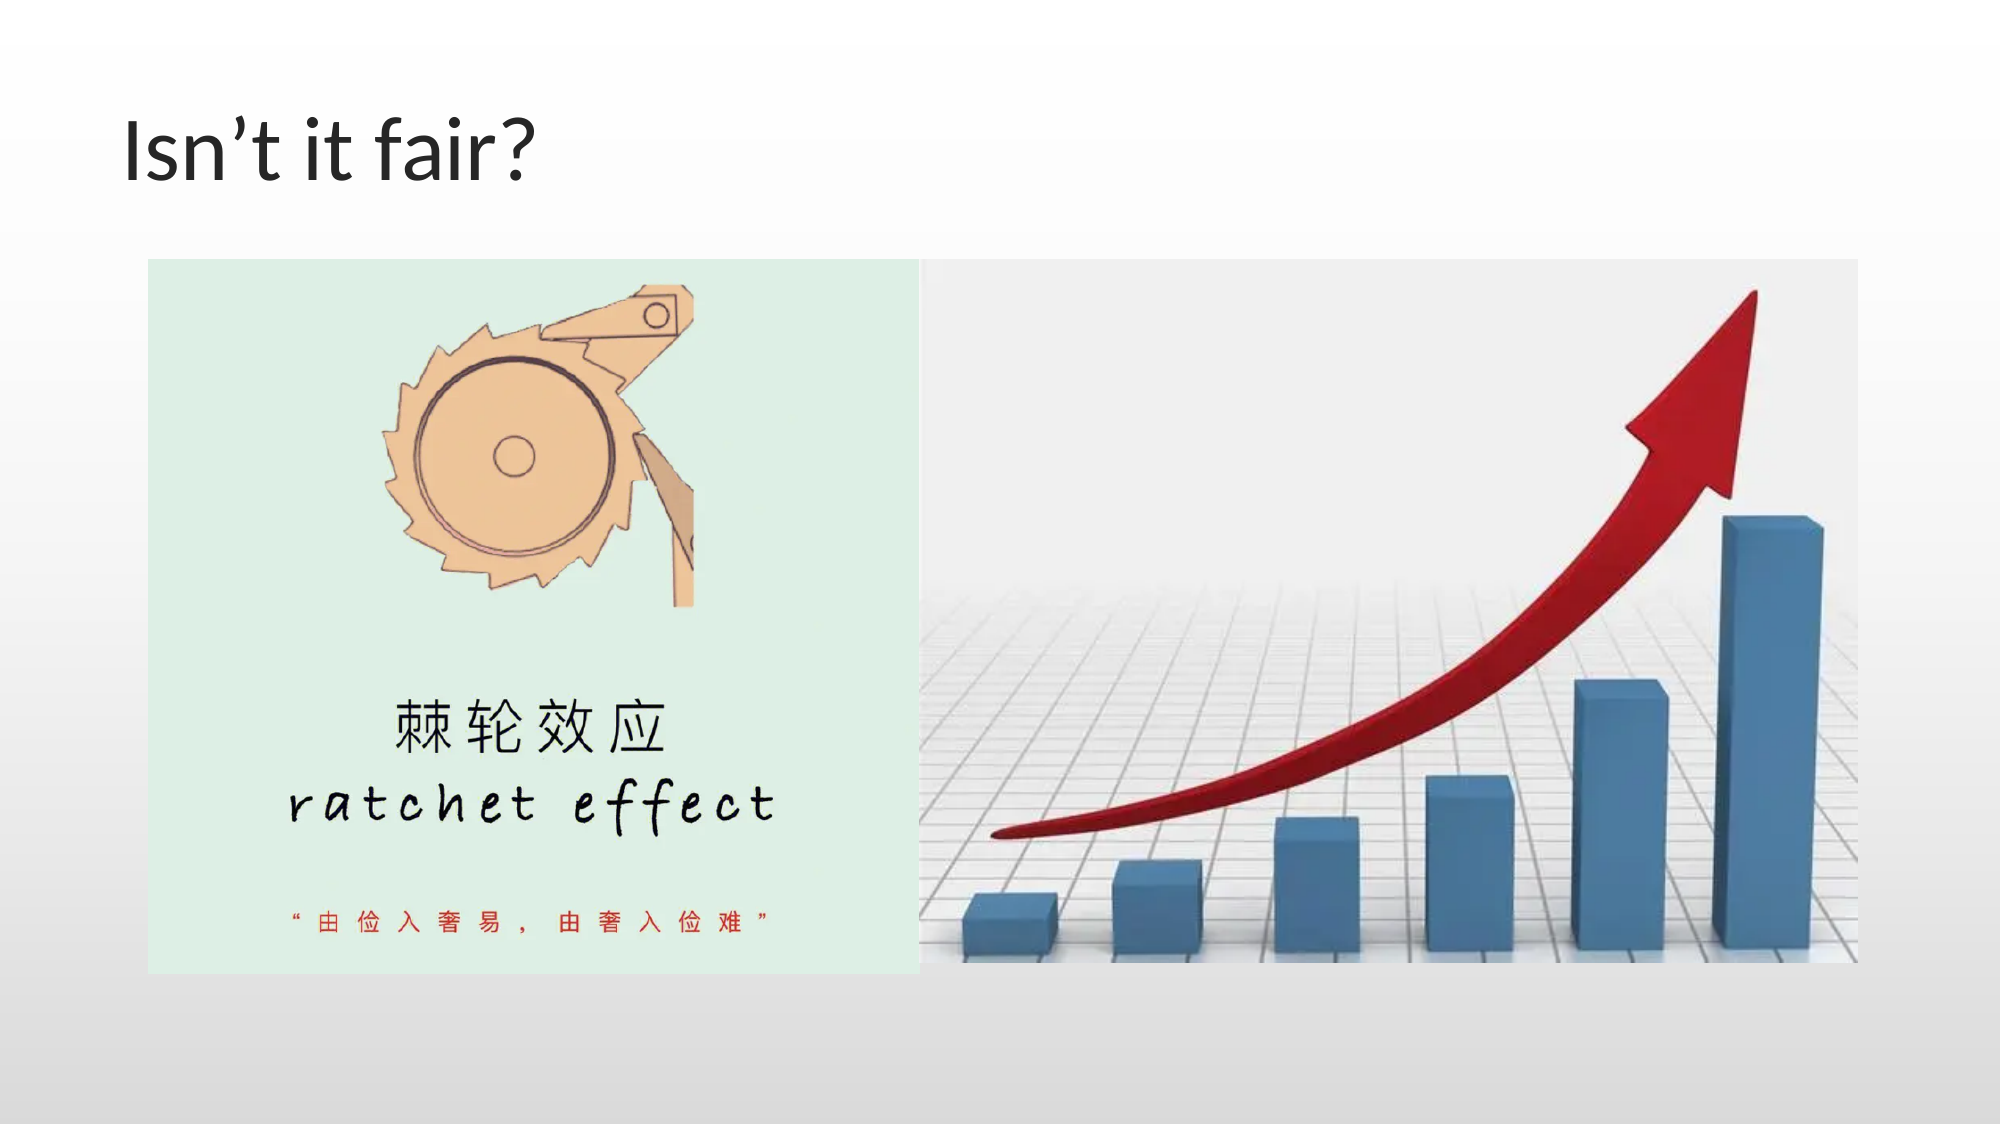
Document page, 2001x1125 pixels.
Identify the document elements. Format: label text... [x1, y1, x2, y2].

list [148, 259, 920, 974]
title Isn’t it fair? [106, 42, 1832, 260]
picture [0, 0, 2001, 1125]
